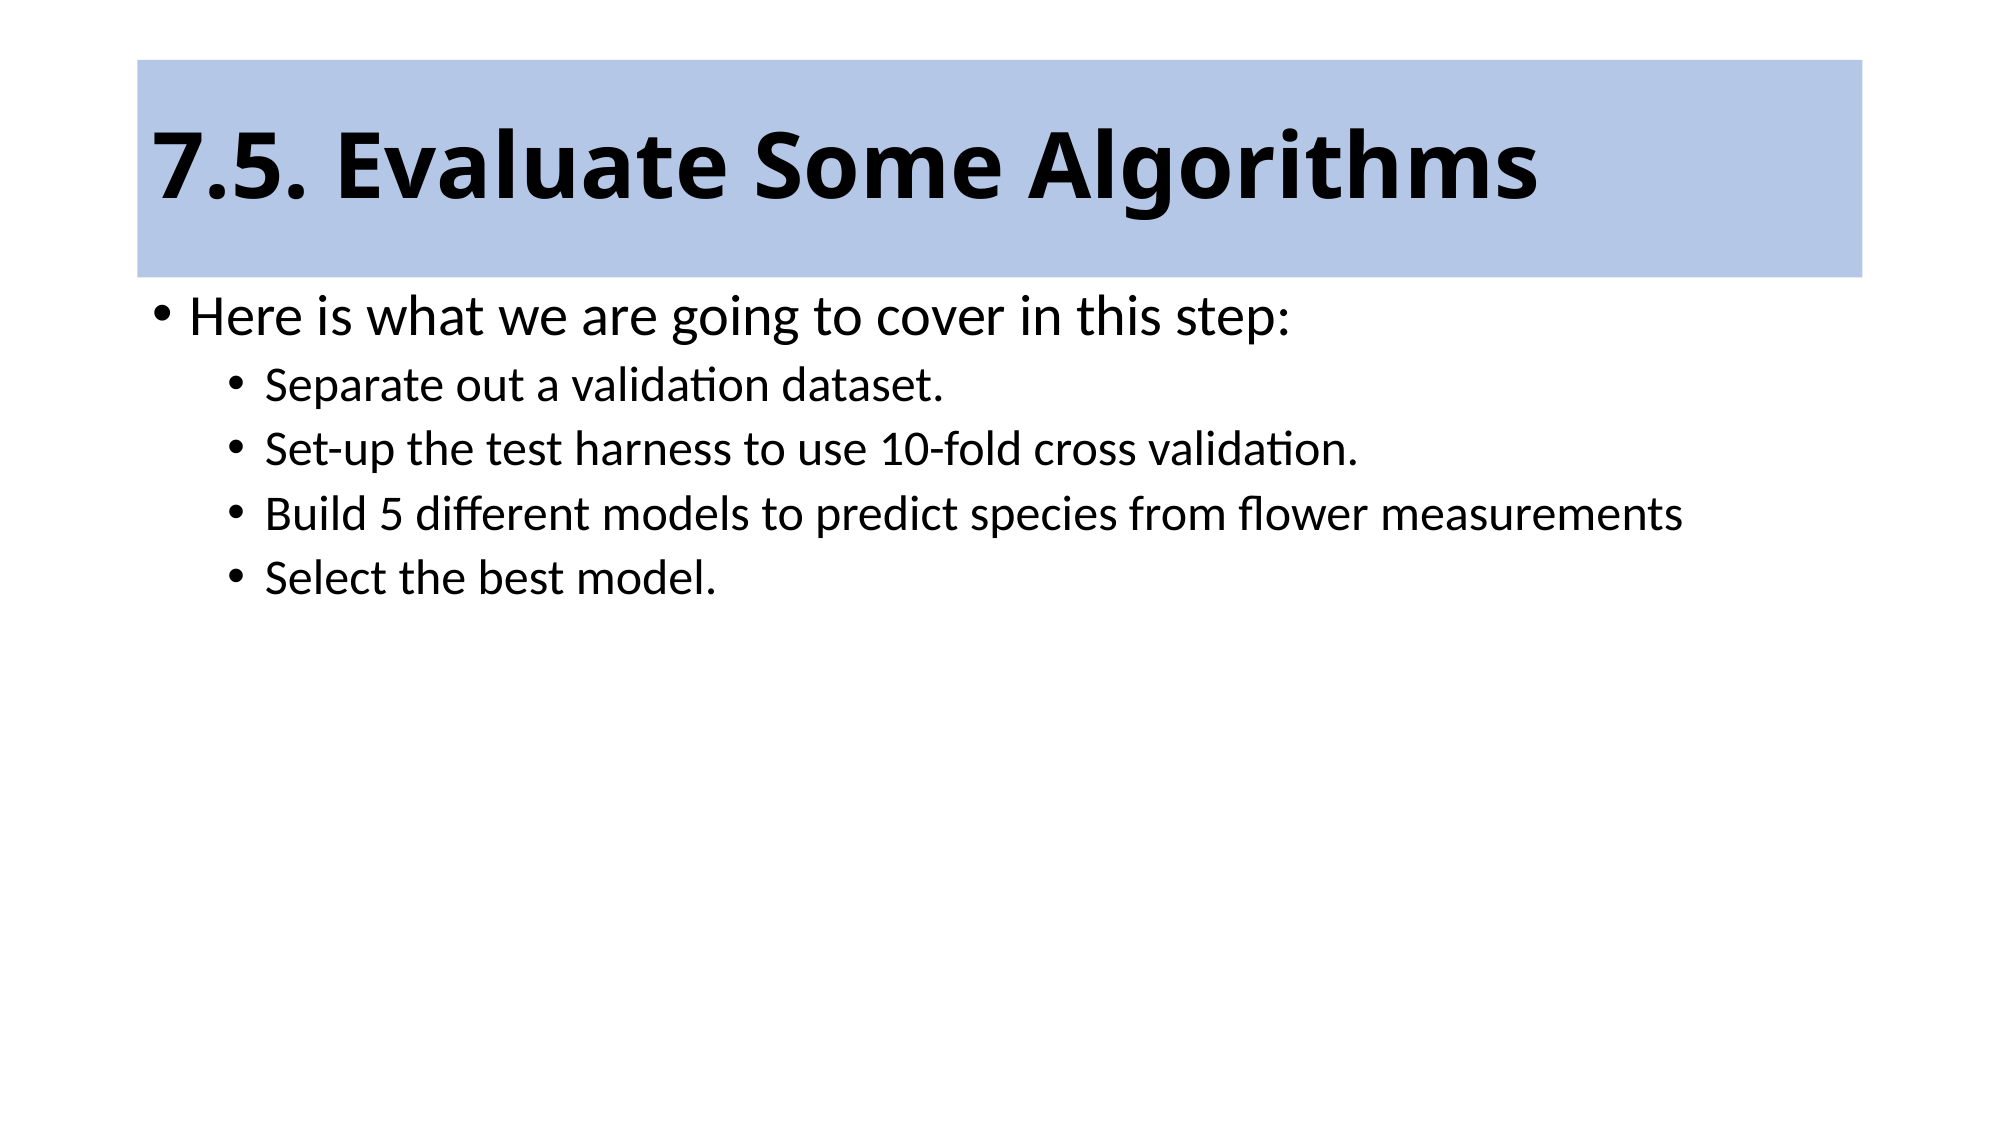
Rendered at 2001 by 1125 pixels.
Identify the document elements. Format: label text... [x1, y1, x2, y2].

list Here is what we are going to cover in this step: Separate out a validation dataset. Set-up the test harness to use 10-fold cross validation. Build 5 different models to predict species from flower measurements Select the best model. [137, 277, 1863, 757]
title 7.5. Evaluate Some Algorithms [137, 59, 1863, 277]
